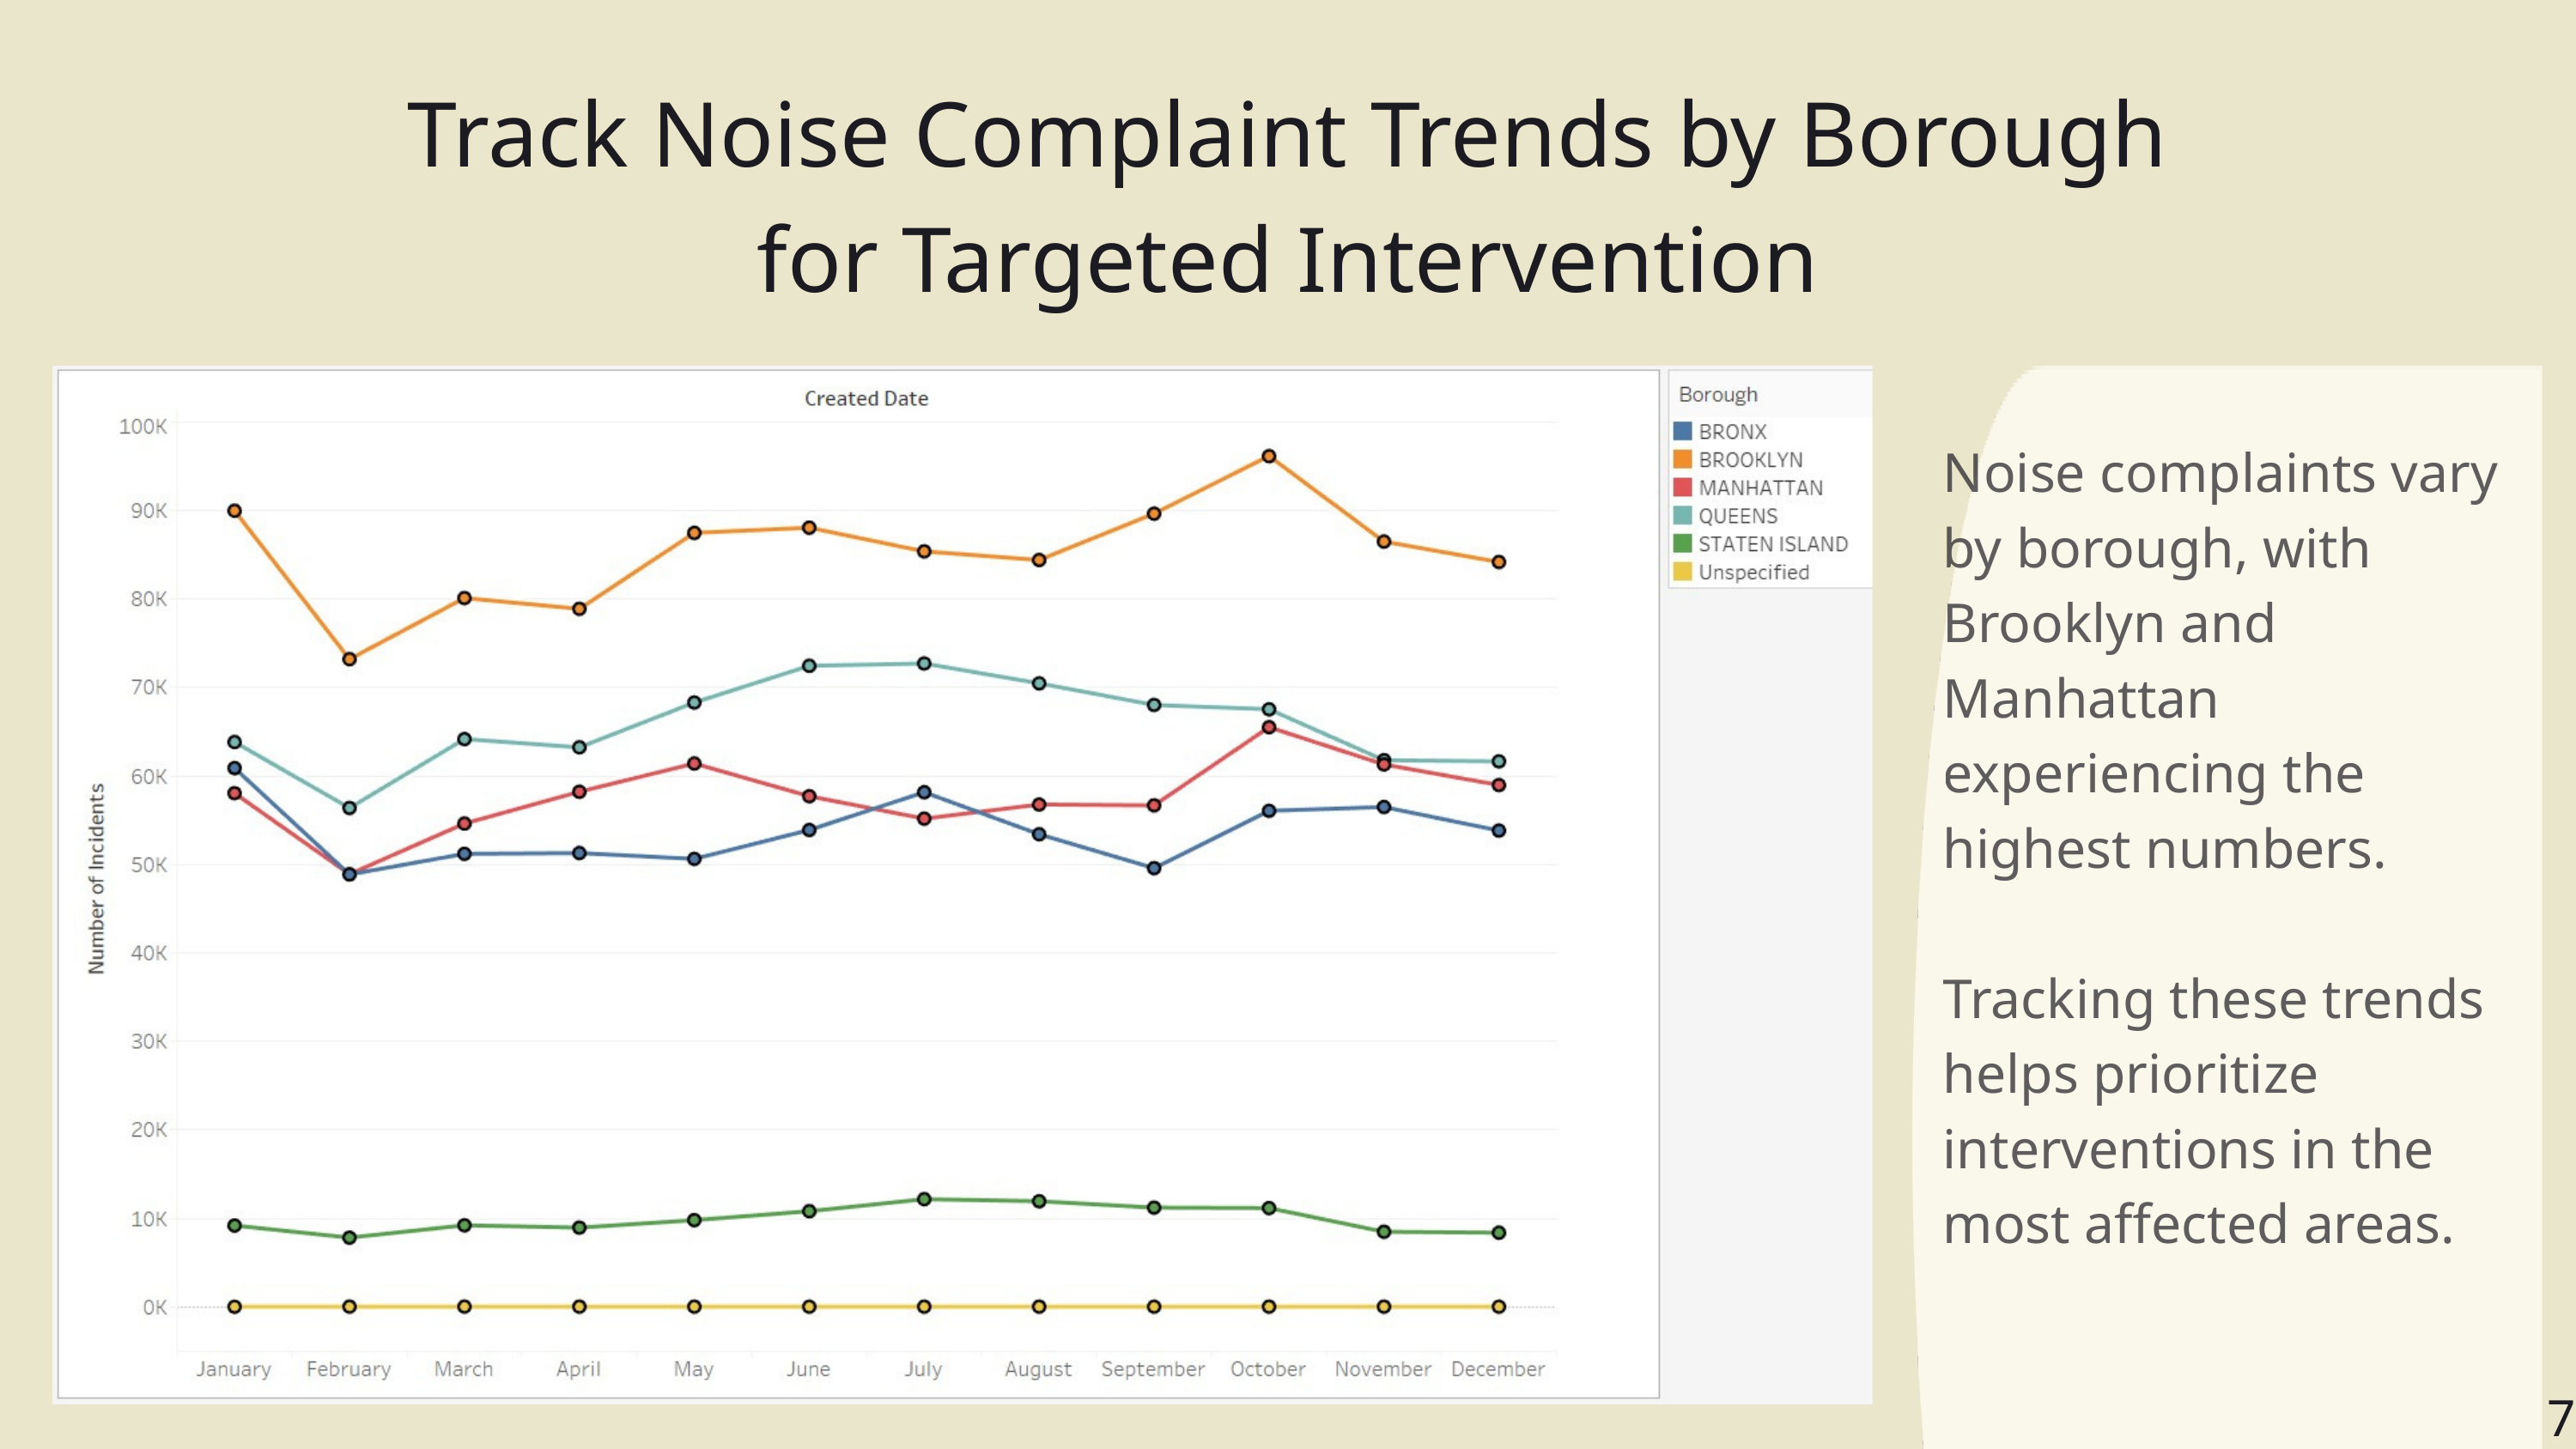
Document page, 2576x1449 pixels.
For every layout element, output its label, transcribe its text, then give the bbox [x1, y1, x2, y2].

text_box Noise complaints vary by borough, with Brooklyn and Manhattan experiencing the highest numbers. Tracking these trends helps prioritize interventions in the most affected areas. [1942, 427, 2512, 1255]
text_box Track Noise Complaint Trends by Borough for Targeted Intervention [383, 59, 2193, 311]
text_box [52, 366, 1873, 1405]
text_box 7 [1735, 1376, 2576, 1447]
text_box [1912, 366, 2543, 1376]
